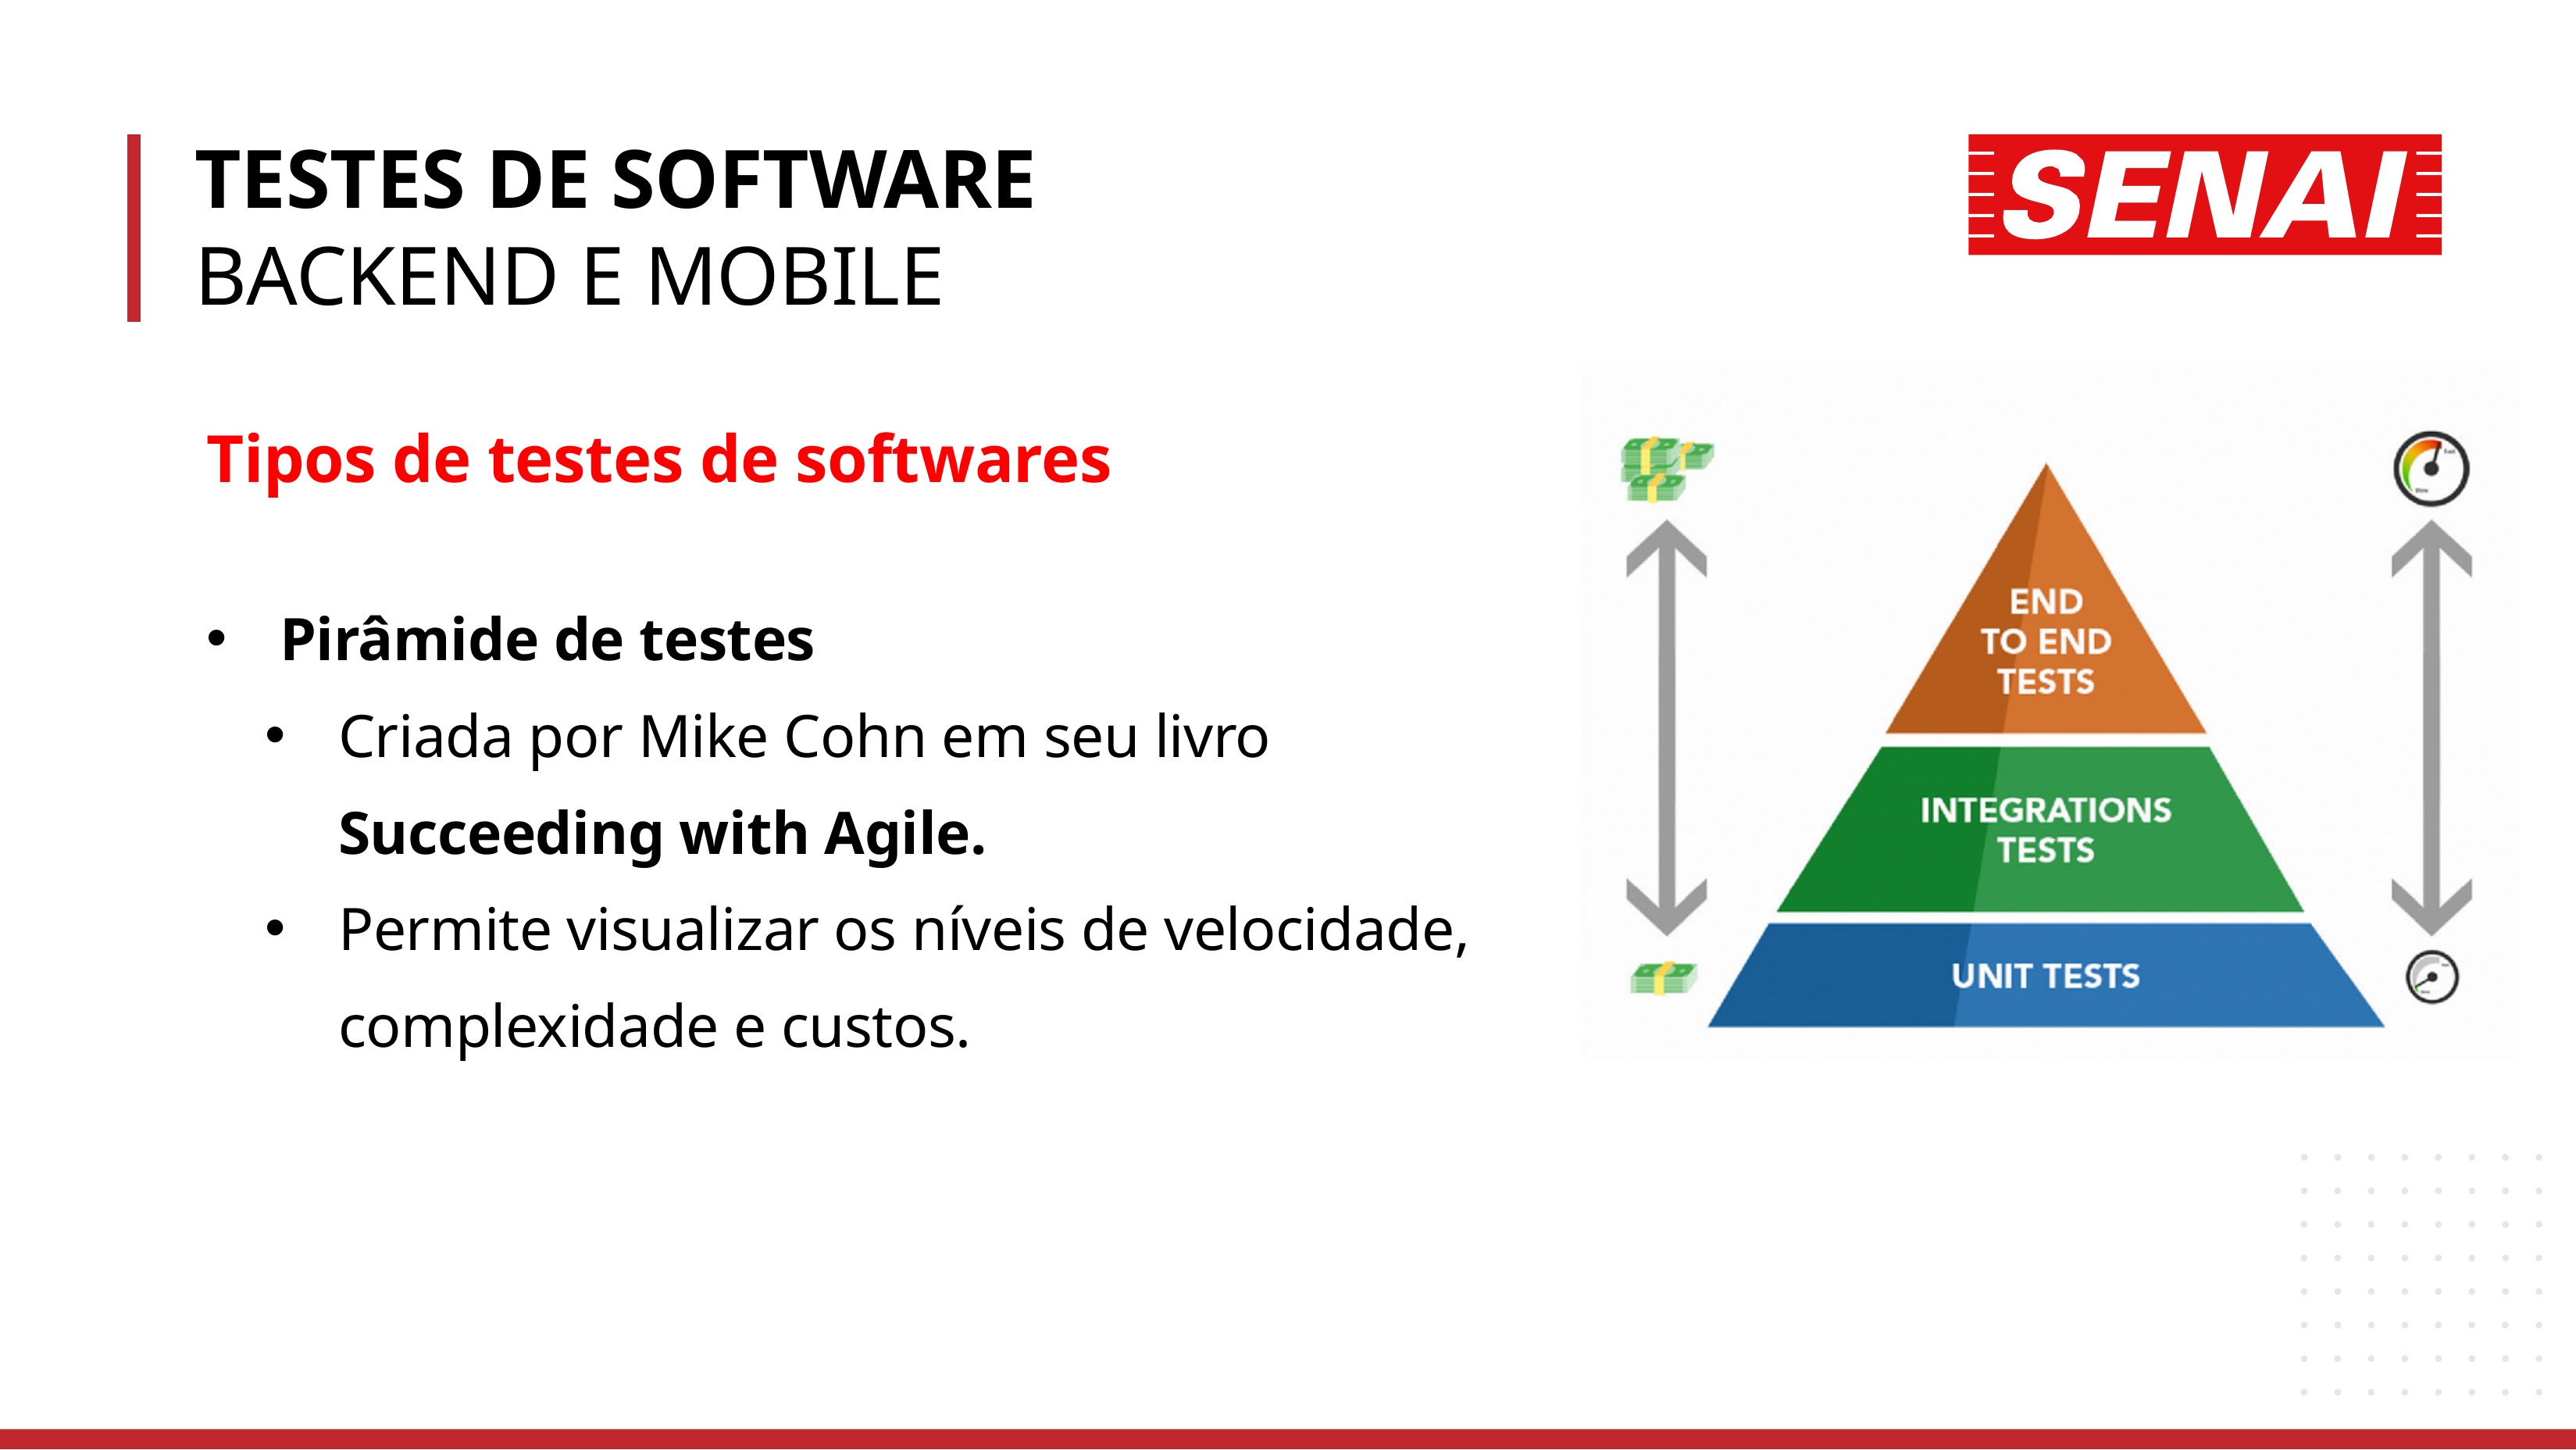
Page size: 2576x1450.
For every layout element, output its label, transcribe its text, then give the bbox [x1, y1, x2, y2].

text_box [2401, 1254, 2409, 1262]
text_box [2535, 1388, 2542, 1396]
text_box [2435, 1188, 2442, 1195]
text_box [2535, 1221, 2542, 1228]
text_box [2300, 1221, 2308, 1228]
text_box [2435, 1288, 2442, 1295]
text_box [2435, 1254, 2442, 1262]
text_box Pirâmide de testes Criada por Mike Cohn em seu livro Succeeding with Agile. Permite visualizar os níveis de velocidade, complexidade e custos. [193, 570, 1565, 1162]
text_box [2468, 1388, 2476, 1396]
text_box [2367, 1188, 2375, 1195]
text_box [2468, 1288, 2476, 1295]
text_box [2535, 1321, 2542, 1329]
text_box [2334, 1321, 2342, 1329]
text_box [2401, 1388, 2409, 1396]
text_box [2468, 1321, 2476, 1329]
text_box [2334, 1355, 2342, 1362]
text_box [2502, 1254, 2509, 1262]
text_box [2401, 1288, 2409, 1295]
text_box [2300, 1355, 2308, 1362]
text_box Tipos de testes de softwares [193, 392, 1578, 502]
text_box [2334, 1188, 2342, 1195]
text_box [0, 1429, 2576, 1449]
text_box [2535, 1188, 2542, 1195]
text_box [2502, 1188, 2509, 1195]
text_box [2468, 1188, 2476, 1195]
text_box [2435, 1154, 2442, 1161]
text_box [2334, 1388, 2342, 1396]
text_box [2535, 1254, 2542, 1262]
text_box [2367, 1288, 2375, 1295]
text_box [2300, 1254, 2308, 1262]
text_box [2401, 1188, 2409, 1195]
text_box [2435, 1388, 2442, 1396]
text_box [2435, 1221, 2442, 1228]
text_box [2367, 1154, 2375, 1161]
text_box [2535, 1355, 2542, 1362]
text_box [2367, 1321, 2375, 1329]
text_box [2502, 1388, 2509, 1396]
text_box [2468, 1221, 2476, 1228]
text_box [2334, 1254, 2342, 1262]
text_box TESTES DE SOFTWARE BACKEND E MOBILE [193, 126, 1718, 321]
text_box [2502, 1355, 2509, 1362]
text_box [2535, 1154, 2542, 1161]
text_box [2367, 1355, 2375, 1362]
text_box [2334, 1288, 2342, 1295]
picture [1582, 360, 2520, 1062]
text_box [2502, 1288, 2509, 1295]
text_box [1968, 134, 2442, 255]
text_box [2401, 1221, 2409, 1228]
text_box [2334, 1154, 2342, 1161]
text_box [2502, 1321, 2509, 1329]
text_box [2367, 1254, 2375, 1262]
text_box [2334, 1221, 2342, 1228]
text_box [2401, 1321, 2409, 1329]
text_box [2300, 1188, 2308, 1195]
text_box [2401, 1355, 2409, 1362]
text_box [2502, 1154, 2509, 1161]
text_box [2468, 1254, 2476, 1262]
text_box [2300, 1154, 2308, 1161]
text_box [2367, 1221, 2375, 1228]
text_box [2535, 1288, 2542, 1295]
text_box [2435, 1321, 2442, 1329]
text_box [2300, 1321, 2308, 1329]
text_box [2401, 1154, 2409, 1161]
text_box [2300, 1288, 2308, 1295]
text_box [2468, 1355, 2476, 1362]
text_box [2468, 1154, 2476, 1161]
text_box [2367, 1388, 2375, 1396]
text_box [2300, 1388, 2308, 1396]
text_box [2502, 1221, 2509, 1228]
text_box [2435, 1355, 2442, 1362]
